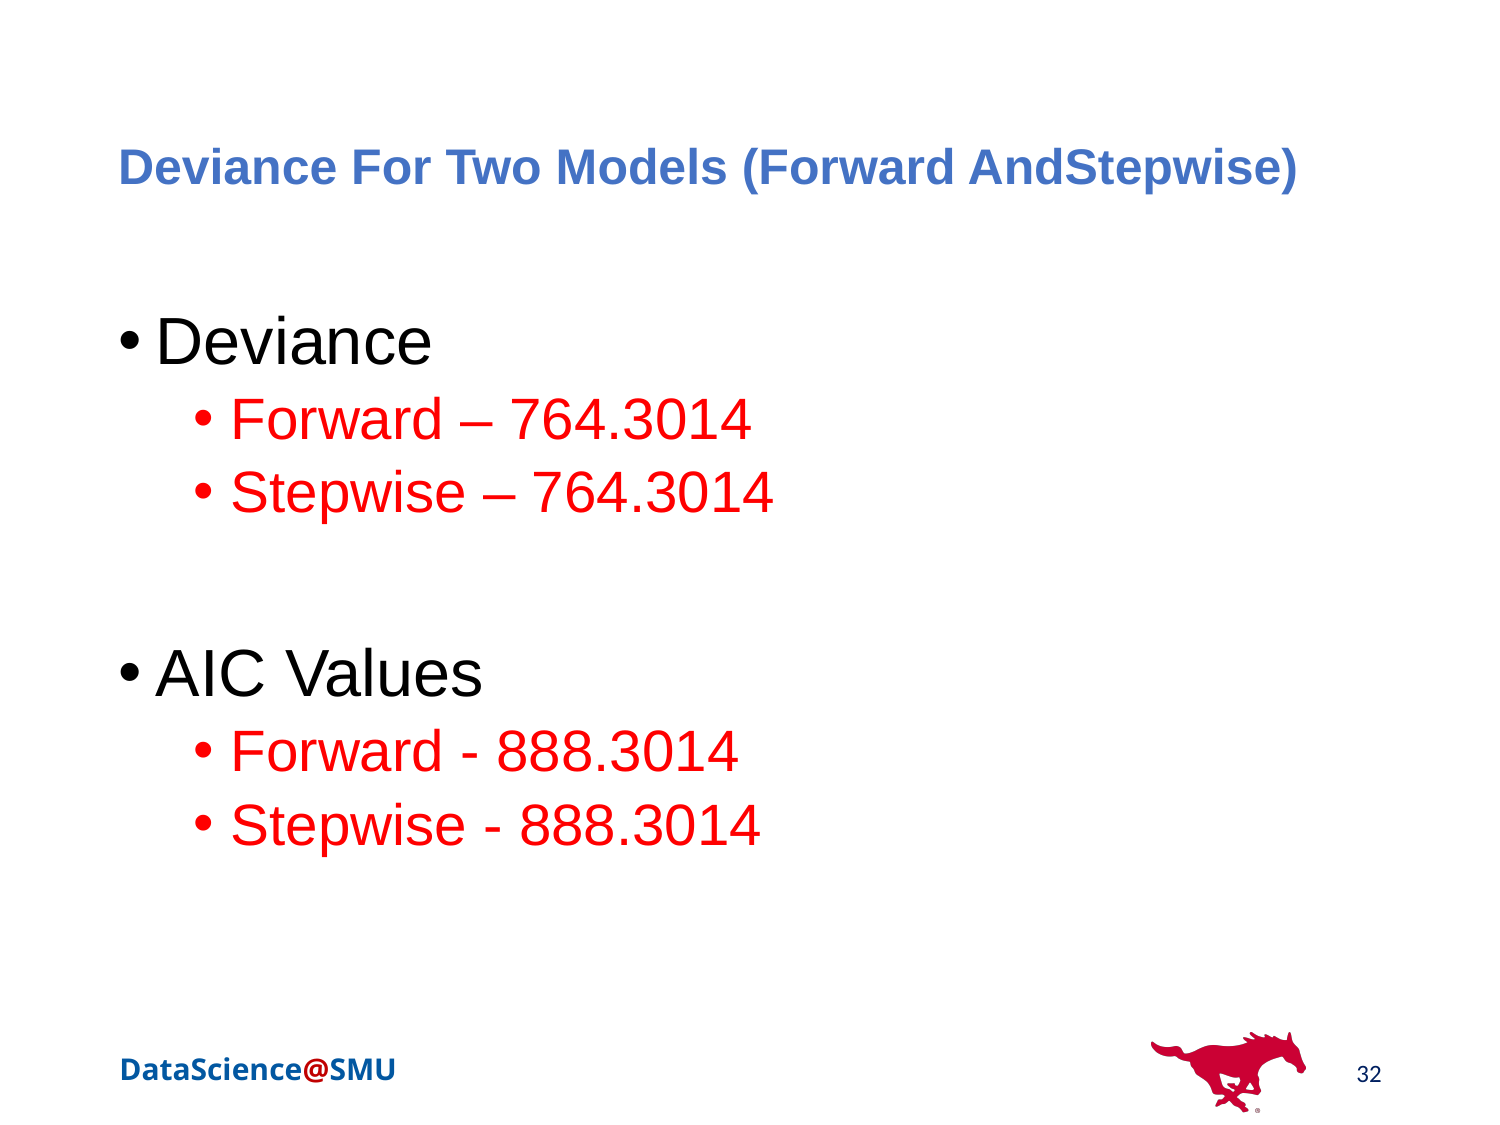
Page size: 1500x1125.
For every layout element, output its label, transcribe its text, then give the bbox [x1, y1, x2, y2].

list Deviance Forward – 764.3014 Stepwise – 764.3014 AIC Values Forward - 888.3014 Stepwise - 888.3014 [103, 299, 1397, 1014]
title Deviance For Two Models (Forward AndStepwise) [103, 59, 1397, 278]
picture [1151, 1032, 1306, 1042]
picture [1151, 1103, 1306, 1113]
slide_number 32 [1059, 1042, 1397, 1103]
